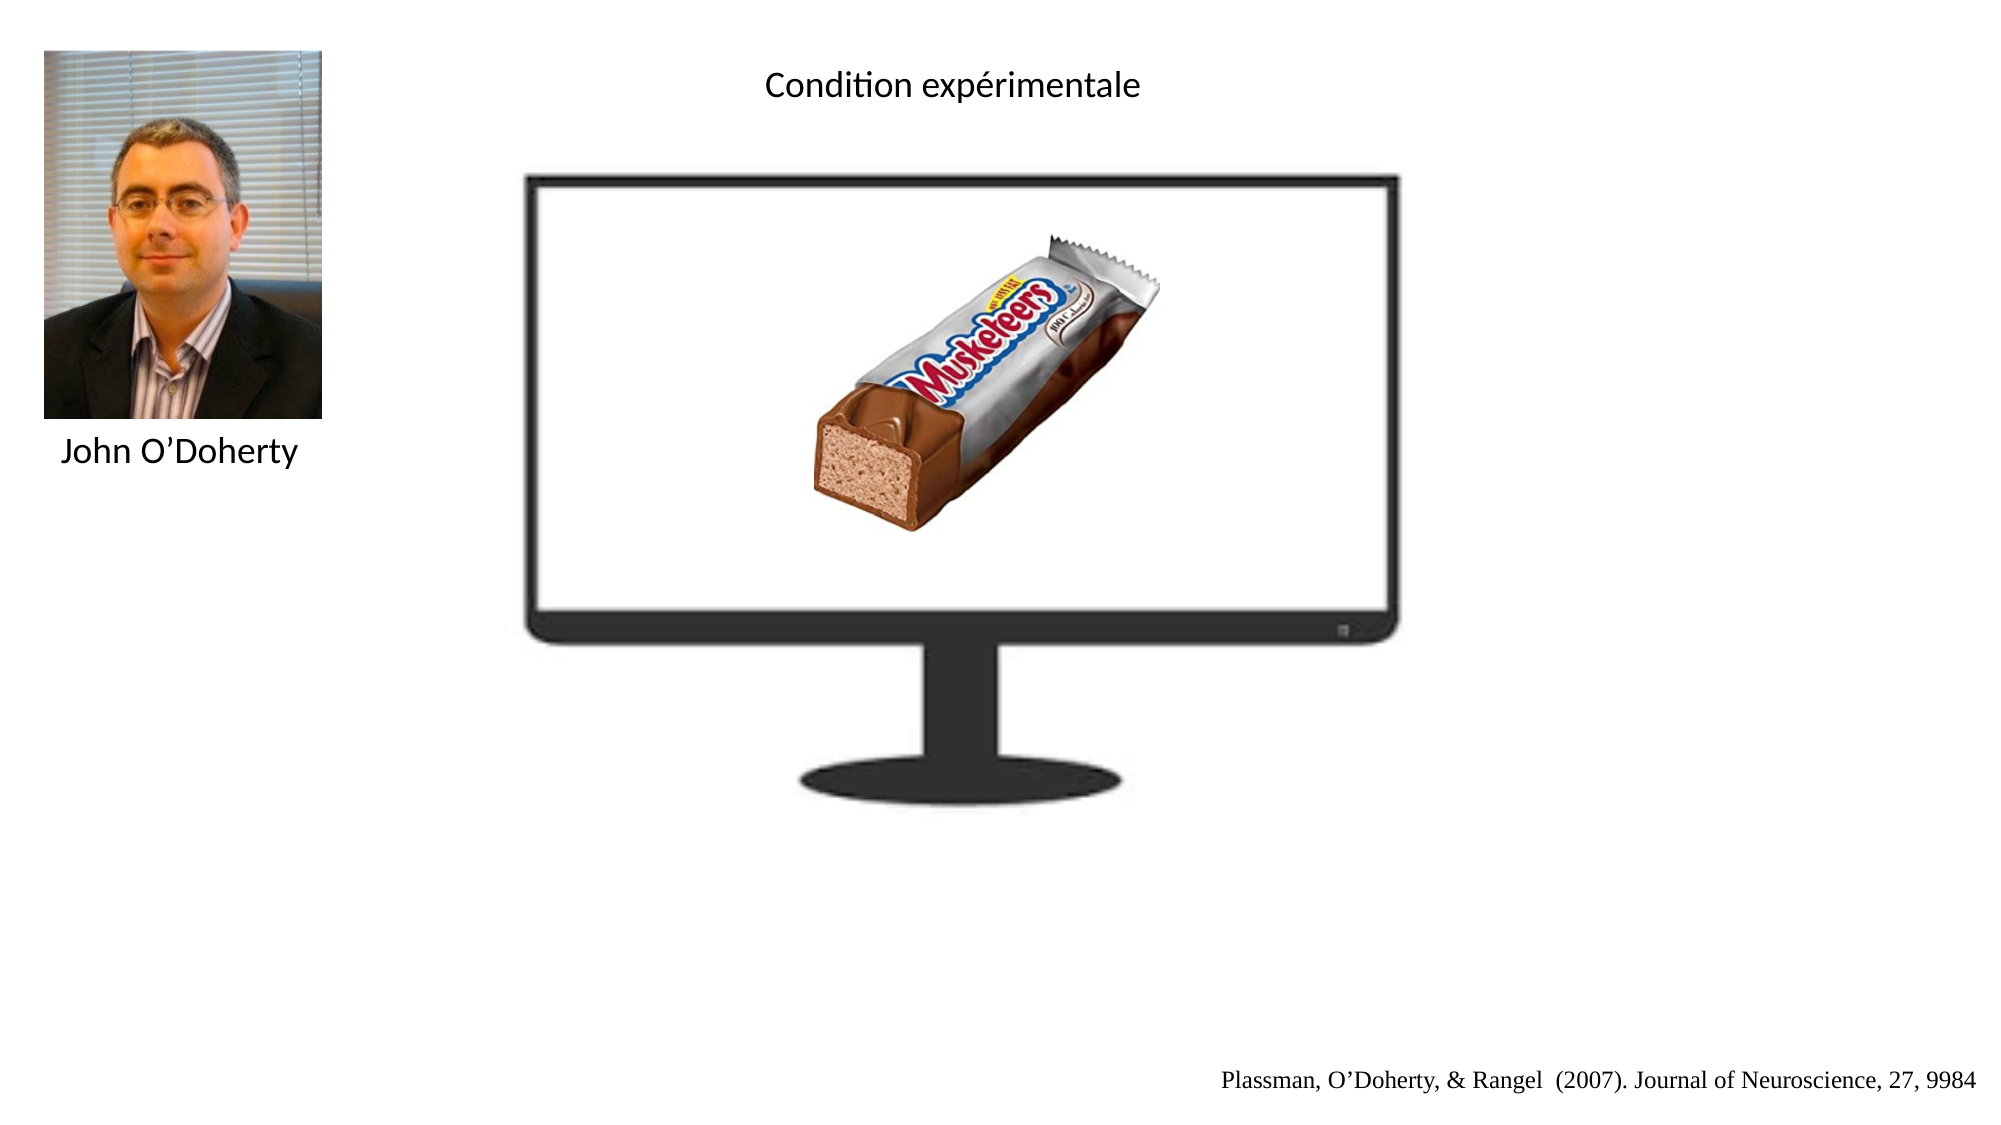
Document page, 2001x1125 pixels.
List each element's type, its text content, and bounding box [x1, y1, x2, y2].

picture [504, 150, 1420, 826]
text_box Plassman, O’Doherty, & Rangel (2007). Journal of Neuroscience, 27, 9984 [1206, 1056, 1999, 1102]
text_box John O’Doherty [46, 419, 314, 478]
text_box Condition expérimentale [750, 52, 1157, 113]
picture [44, 50, 322, 419]
